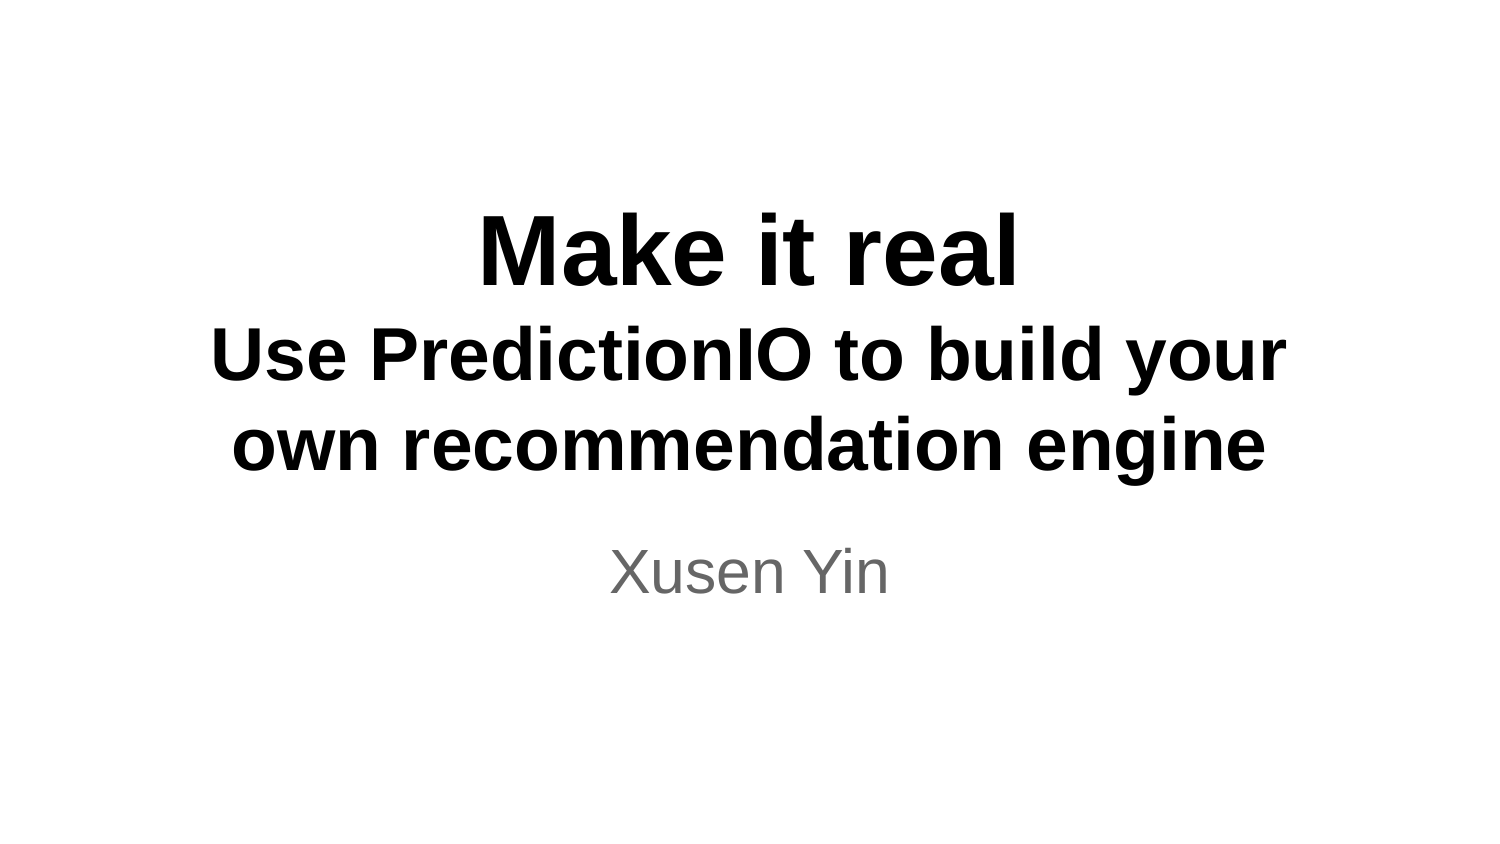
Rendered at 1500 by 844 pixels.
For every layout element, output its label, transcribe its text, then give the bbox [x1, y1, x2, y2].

title Make it real Use PredictionIO to build your own recommendation engine [112, 184, 1388, 500]
subtitle Xusen Yin [112, 515, 1388, 645]
